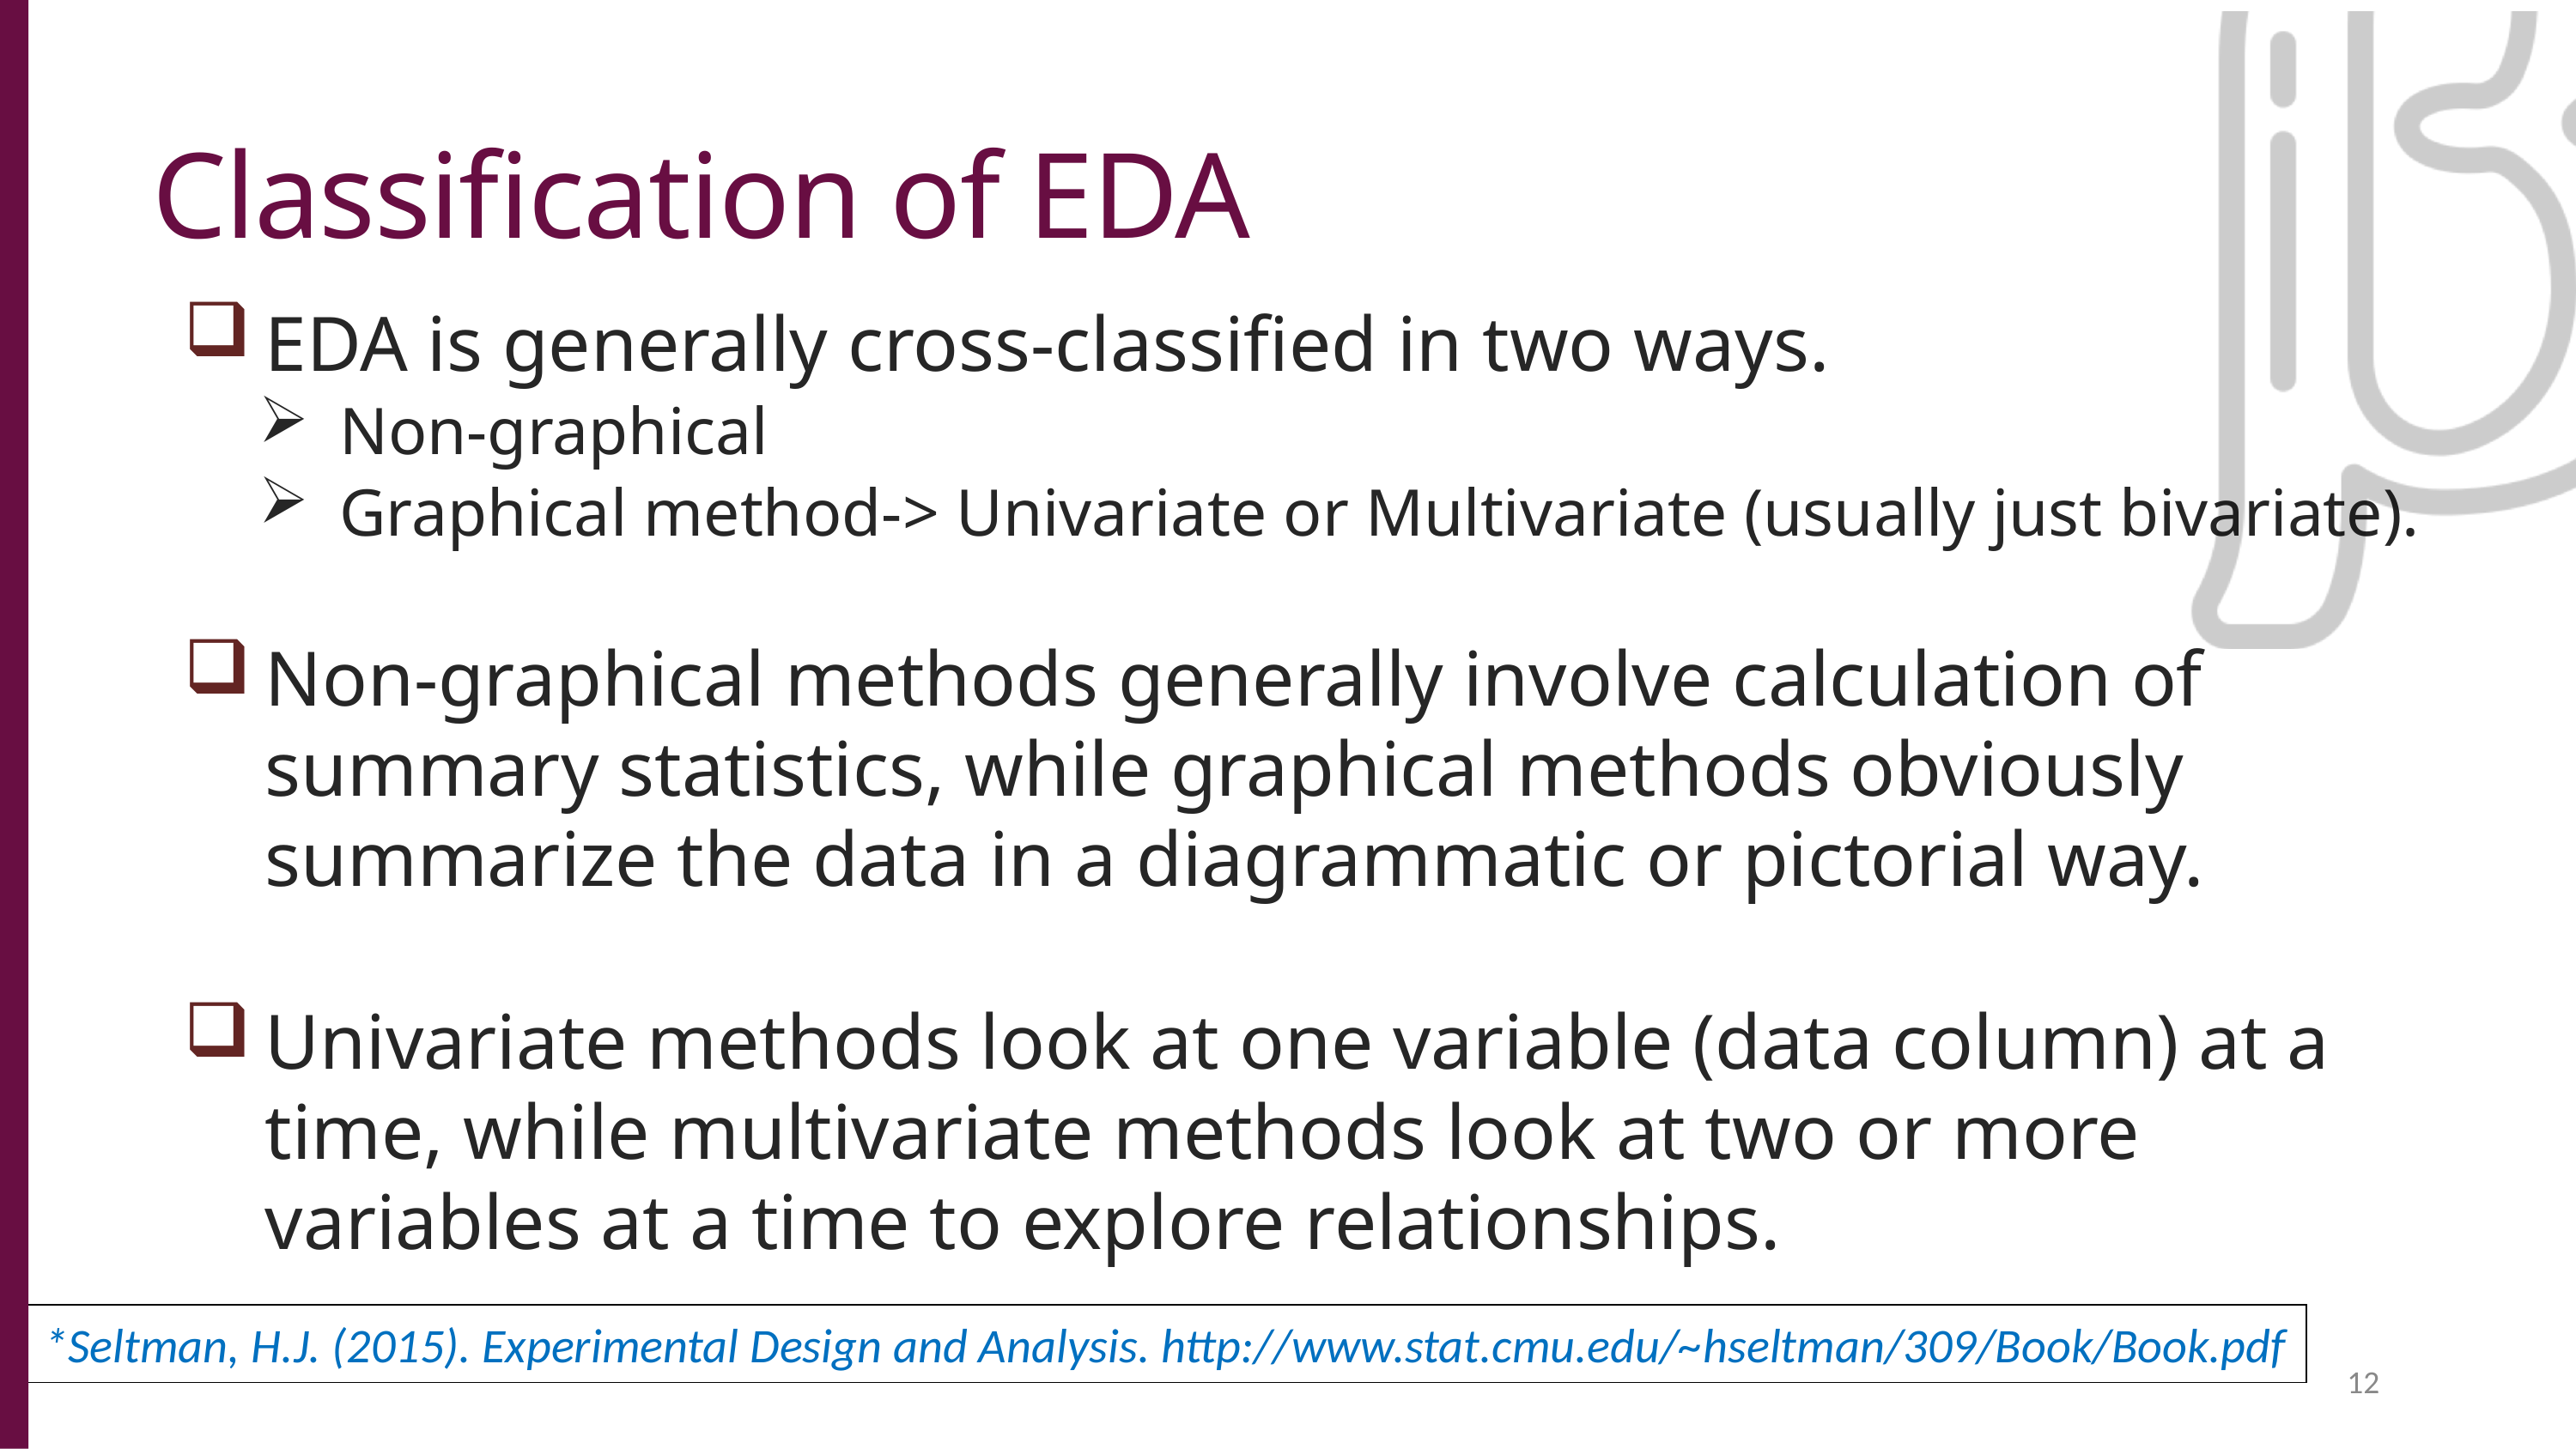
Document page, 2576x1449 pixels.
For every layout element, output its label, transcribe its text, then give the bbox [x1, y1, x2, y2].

text_box EDA is generally cross-classified in two ways. Non-graphical Graphical method-> Univariate or Multivariate (usually just bivariate). Non-graphical methods generally involve calculation of summary statistics, while graphical methods obviously summarize the data in a diagrammatic or pictorial way. Univariate methods look at one variable (data column) at a time, while multivariate methods look at two or more variables at a time to explore relationships. [172, 314, 2475, 1305]
text_box 12 [1819, 1342, 2399, 1420]
text_box [0, 0, 29, 1449]
text_box *Seltman, H.J. (2015). Experimental Design and Analysis. http://www.stat.cmu.edu/~hseltman/309/Book/Book.pdf [29, 1304, 2307, 1383]
text_box [2038, 0, 2576, 649]
text_box Classification of EDA [139, 123, 2361, 277]
